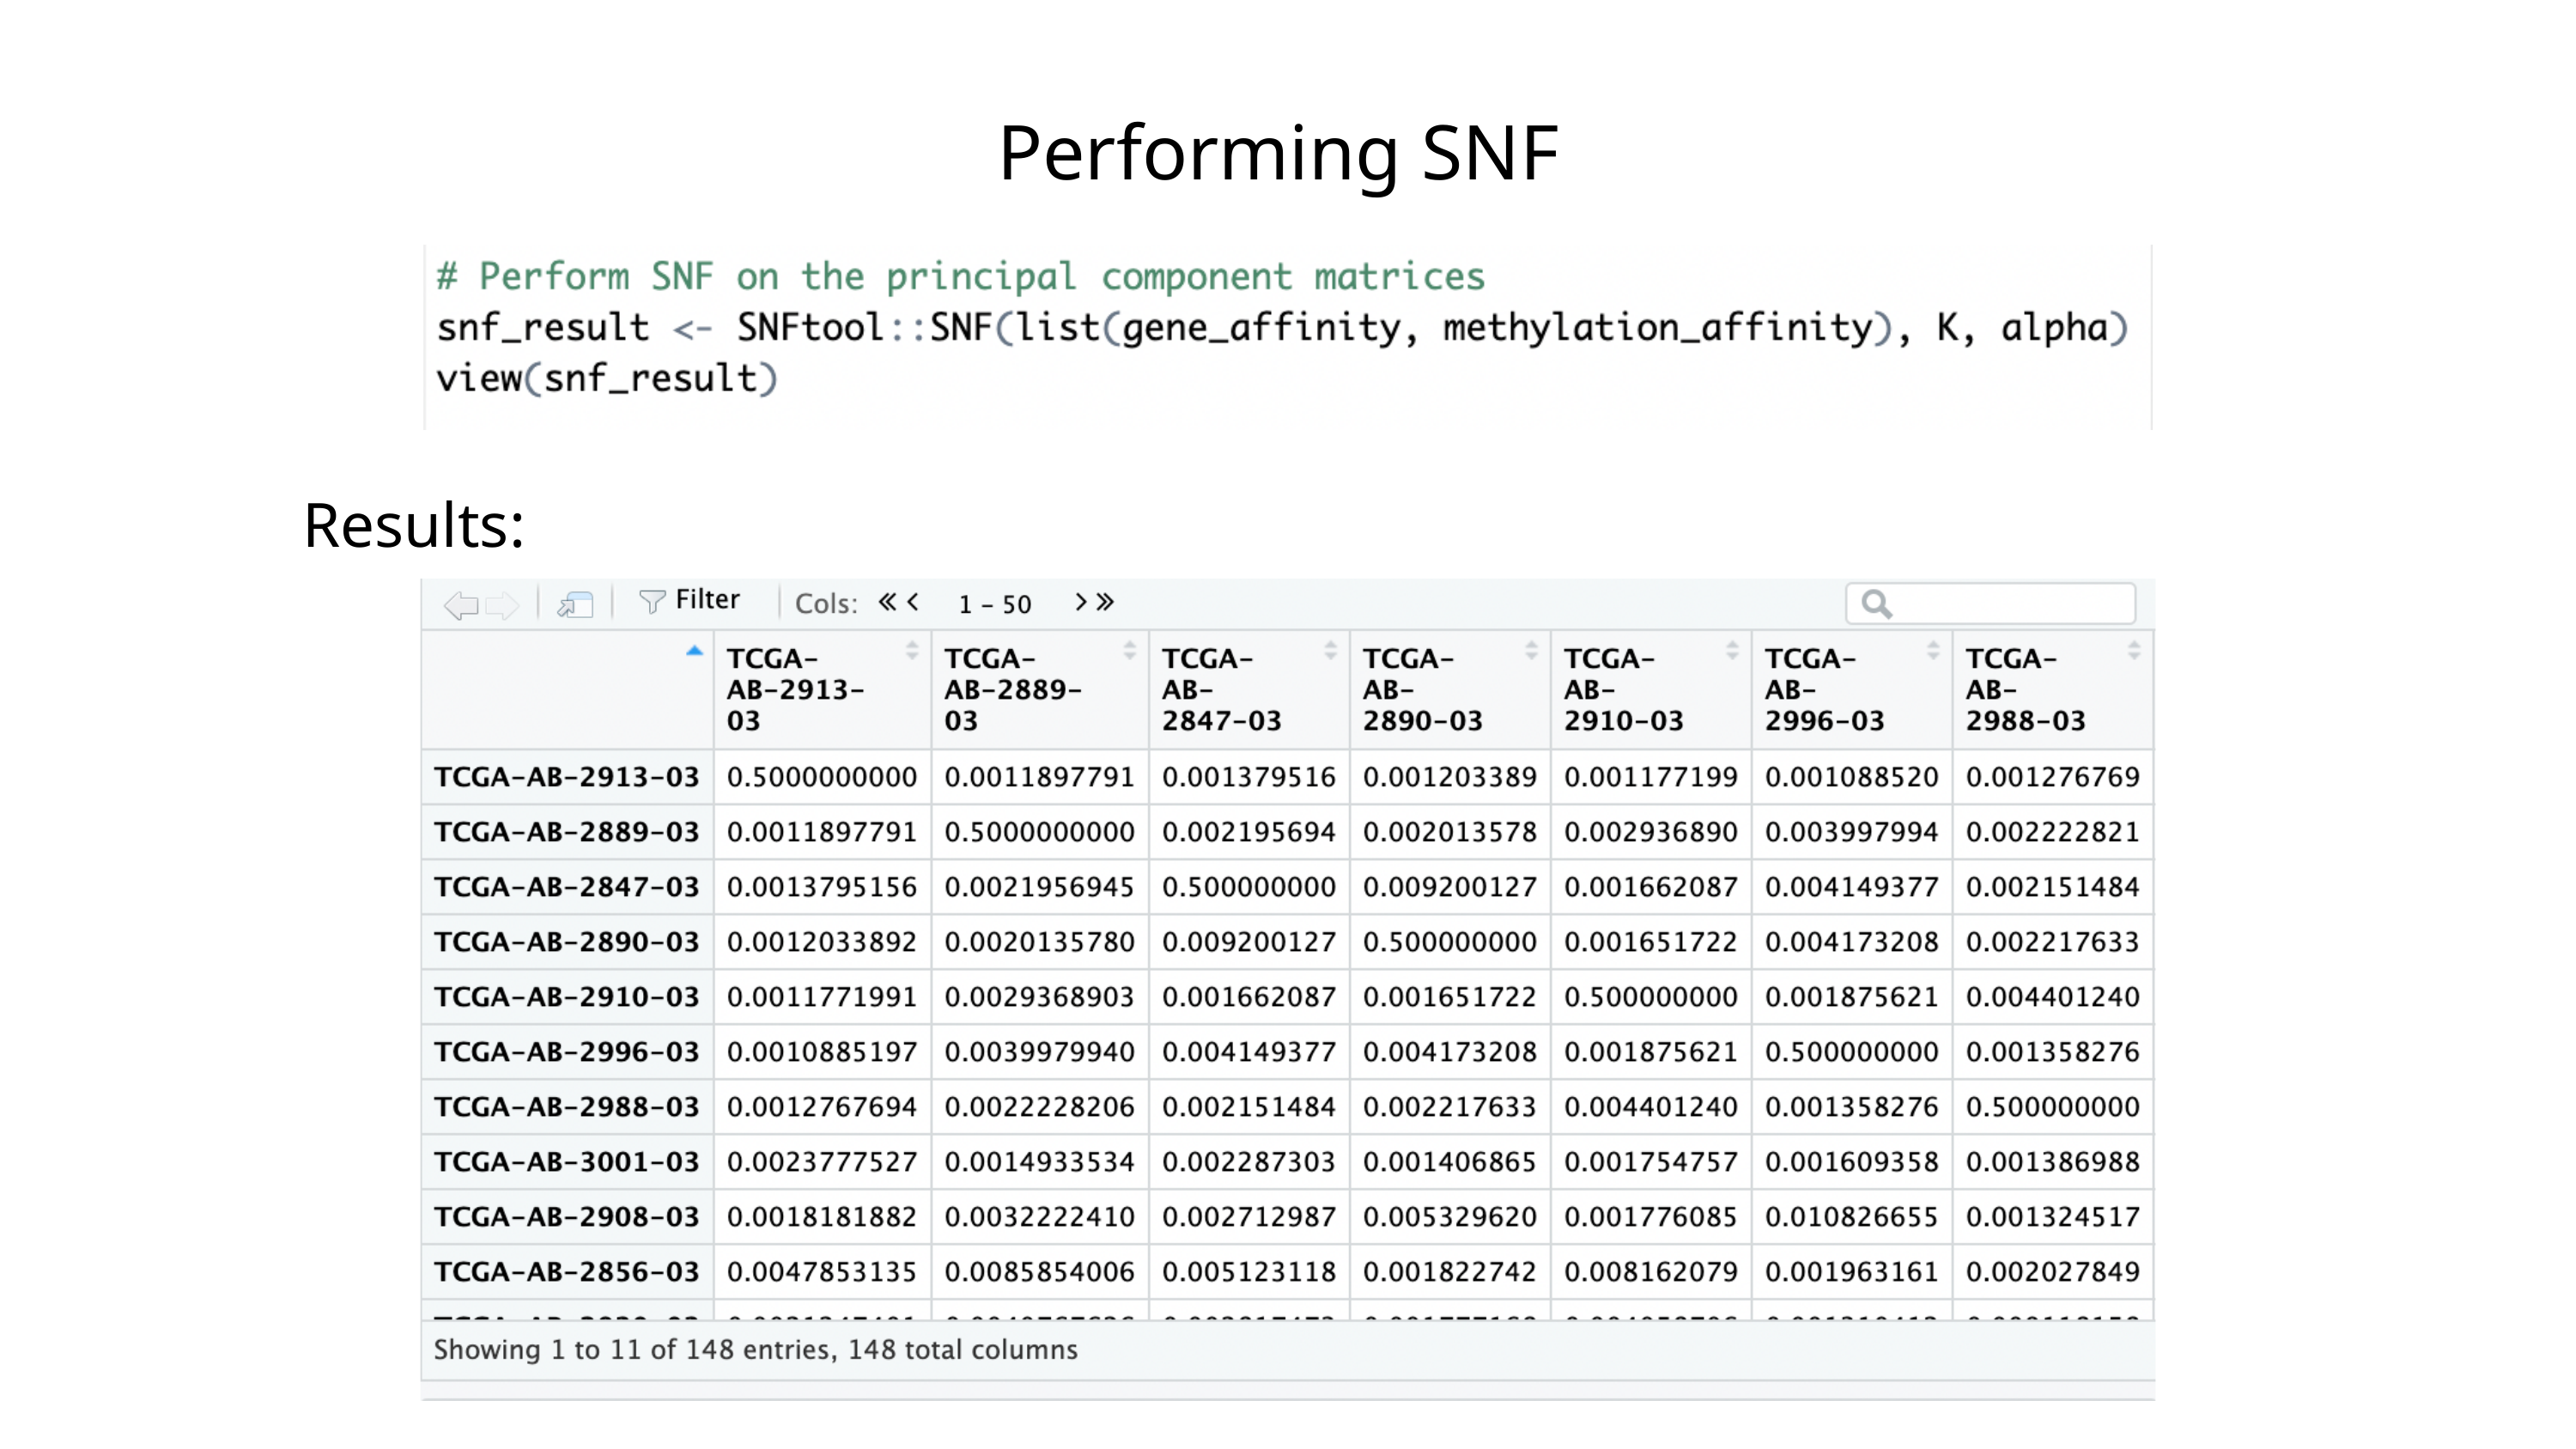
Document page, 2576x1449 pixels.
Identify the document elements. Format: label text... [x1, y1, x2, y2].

text_box [420, 579, 2156, 1401]
text_box Results: [302, 474, 538, 560]
text_box Performing SNF [144, 89, 2432, 195]
text_box [423, 245, 2153, 430]
